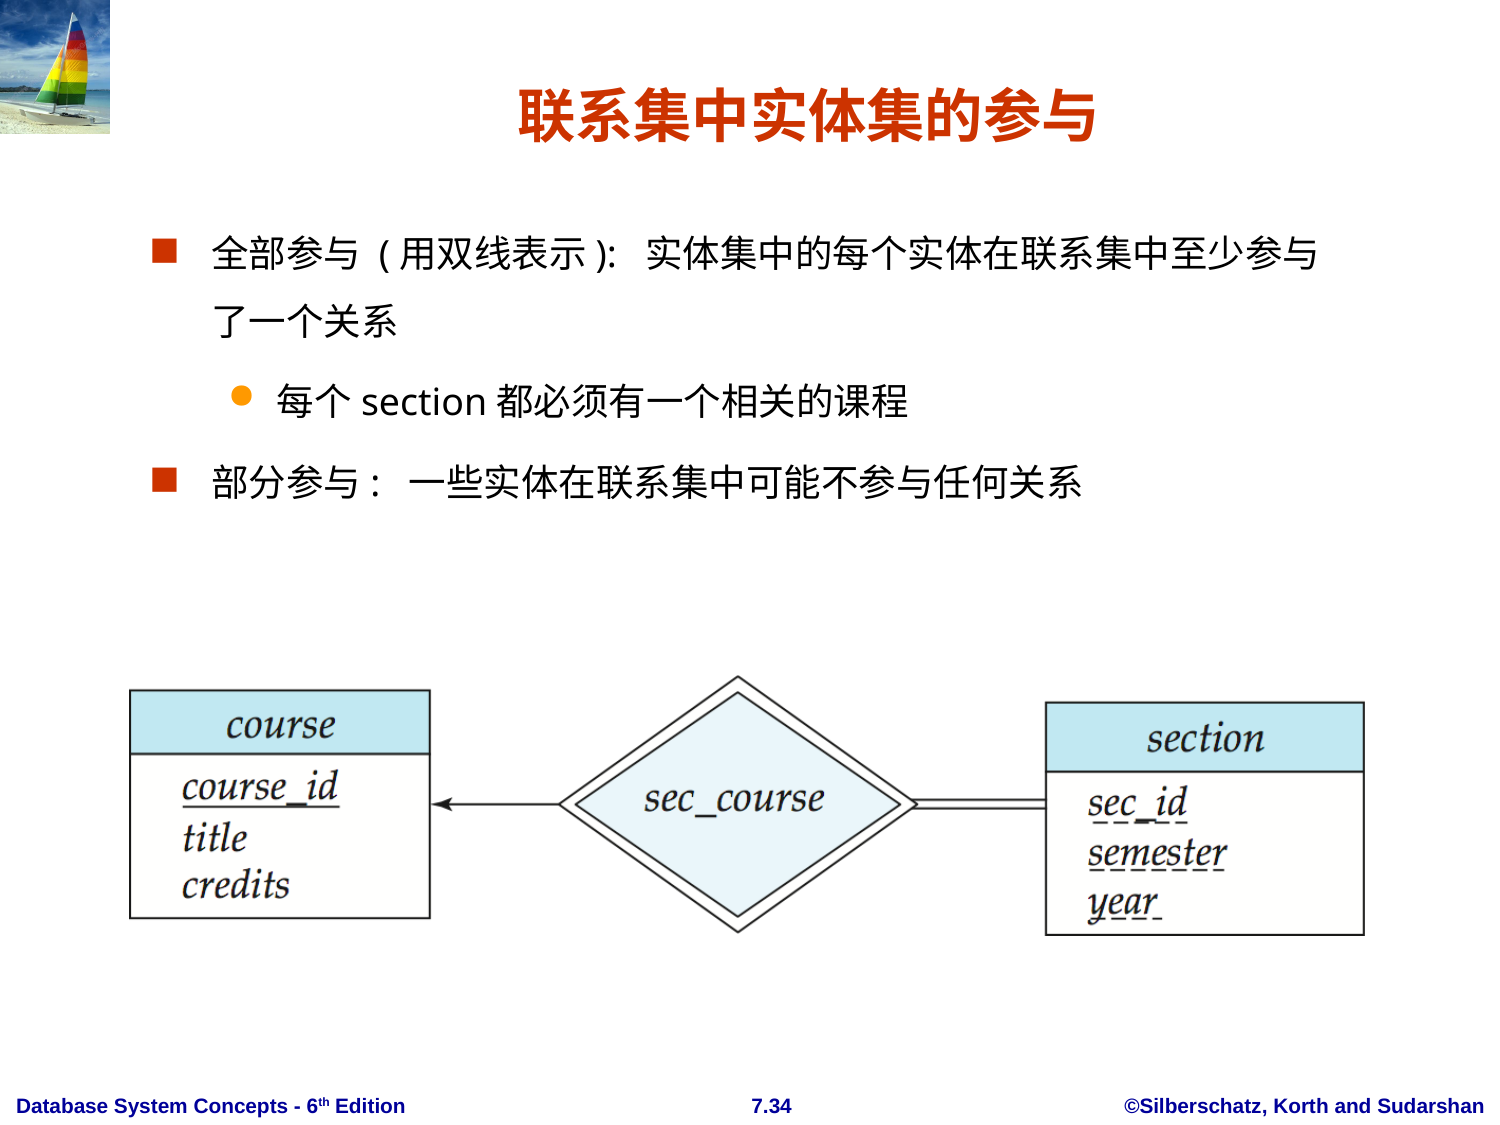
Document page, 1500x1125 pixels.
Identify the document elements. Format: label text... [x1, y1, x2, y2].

picture [129, 673, 1367, 936]
title 联系集中实体集的参与 [185, 63, 1432, 157]
text_box 全部参与 (用双线表示): 实体集中的每个实体在联系集中至少参与了一个关系 每个section都必须有一个相关的课程 部分参与: 一些实体在联系集中可能不参与任何关系 [140, 200, 1363, 671]
picture [0, 0, 110, 134]
